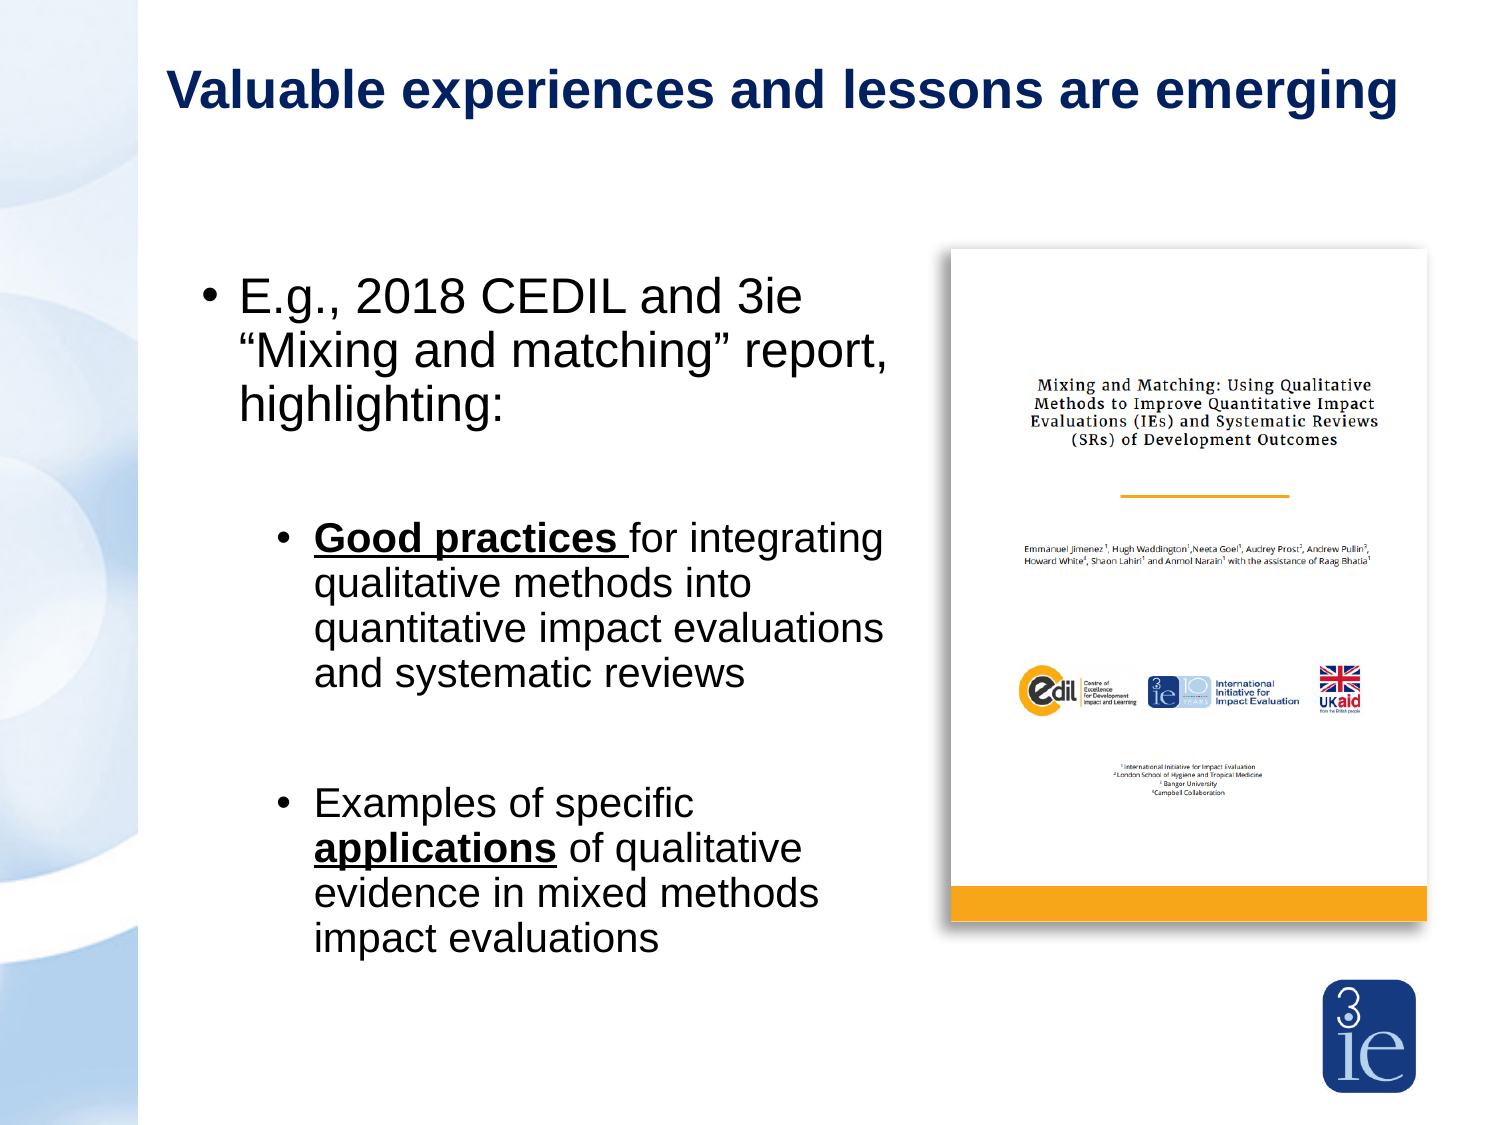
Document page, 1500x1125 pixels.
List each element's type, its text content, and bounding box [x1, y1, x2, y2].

picture [0, 0, 138, 1125]
picture [1320, 977, 1418, 1095]
title Valuable experiences and lessons are emerging [151, 54, 1442, 200]
list E.g., 2018 CEDIL and 3ie “Mixing and matching” report, highlighting: Good practices for integrating qualitative methods into quantitative impact evaluations and systematic reviews Examples of specific applications of qualitative evidence in mixed methods impact evaluations [186, 262, 952, 1005]
picture [951, 249, 1427, 922]
